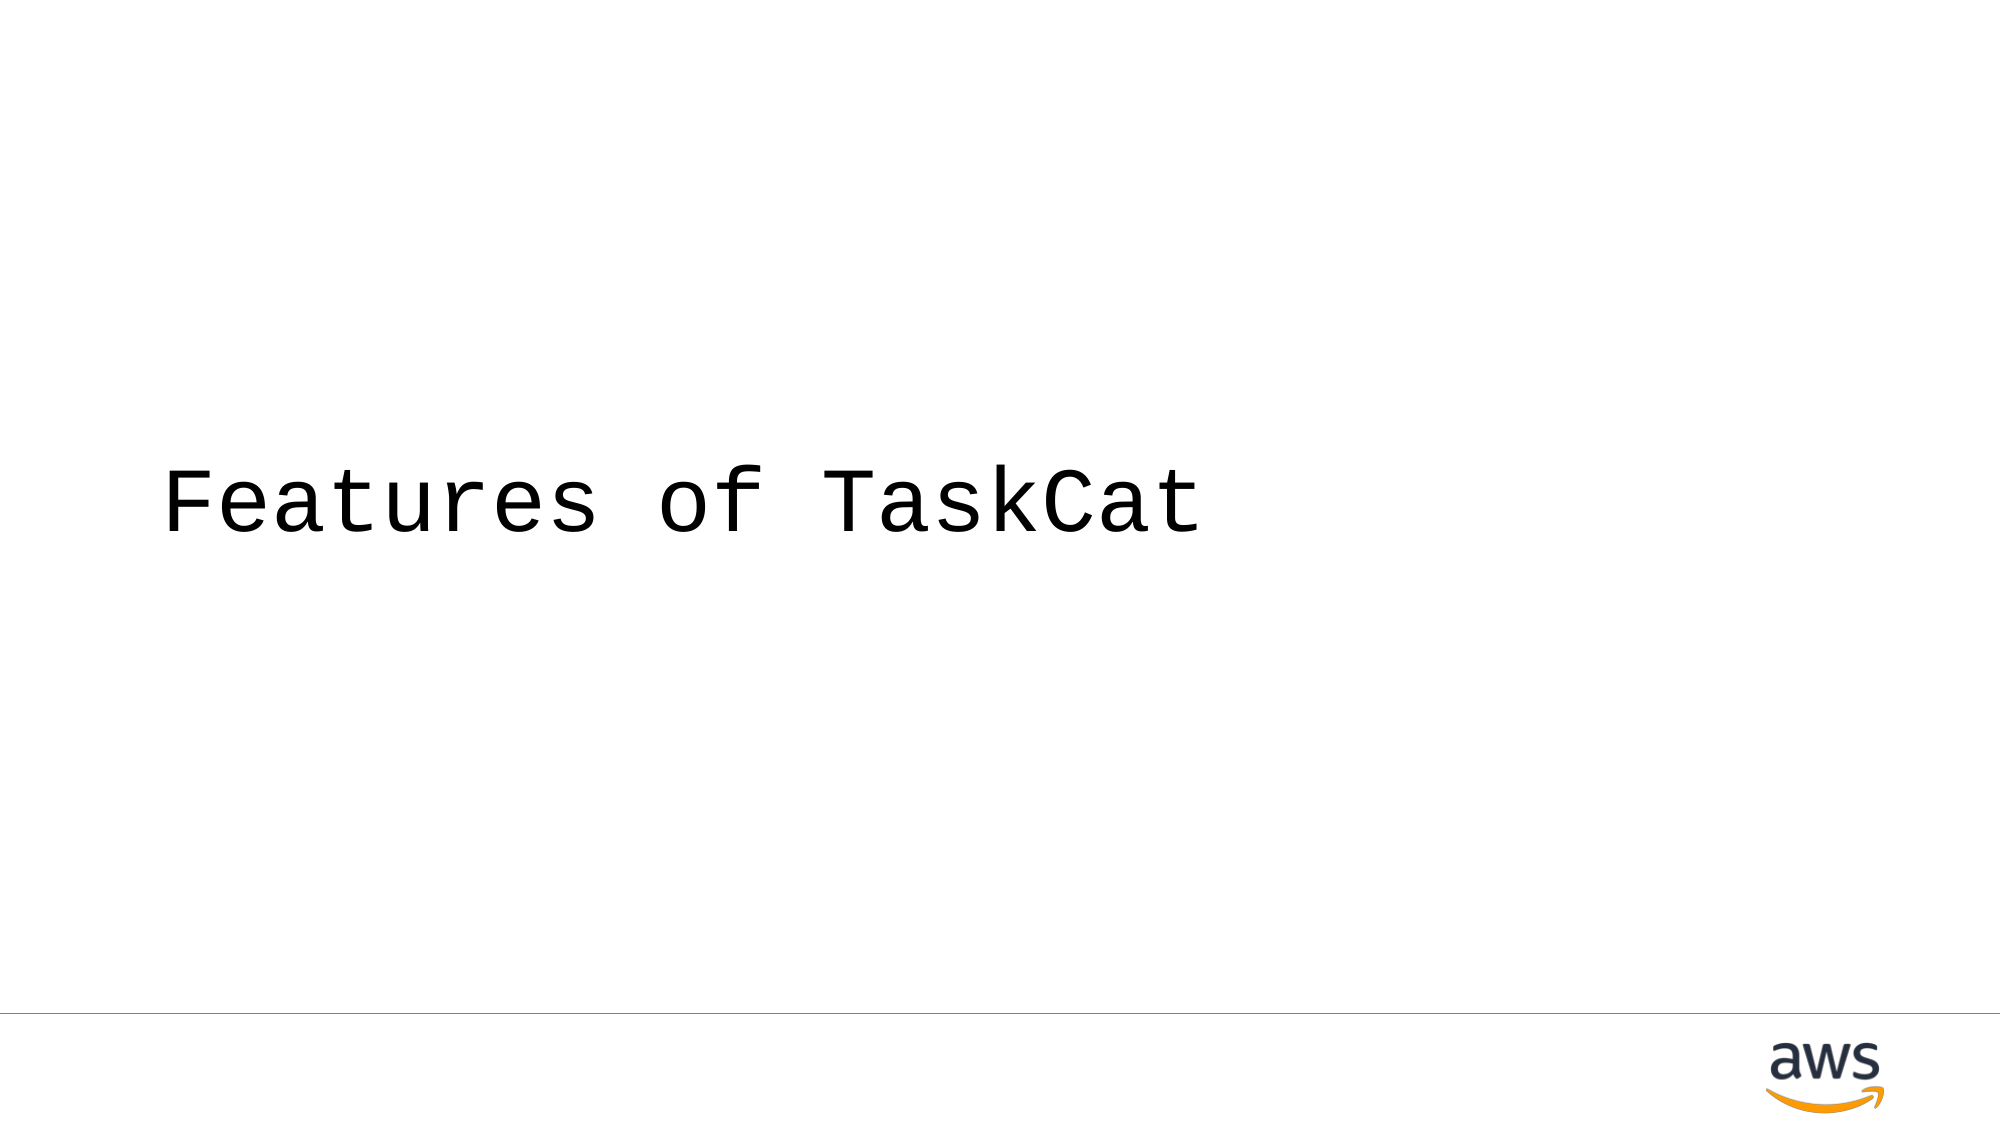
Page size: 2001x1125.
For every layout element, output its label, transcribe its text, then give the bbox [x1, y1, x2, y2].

picture [1765, 1042, 1885, 1114]
title Features of TaskCat [146, 422, 1872, 582]
